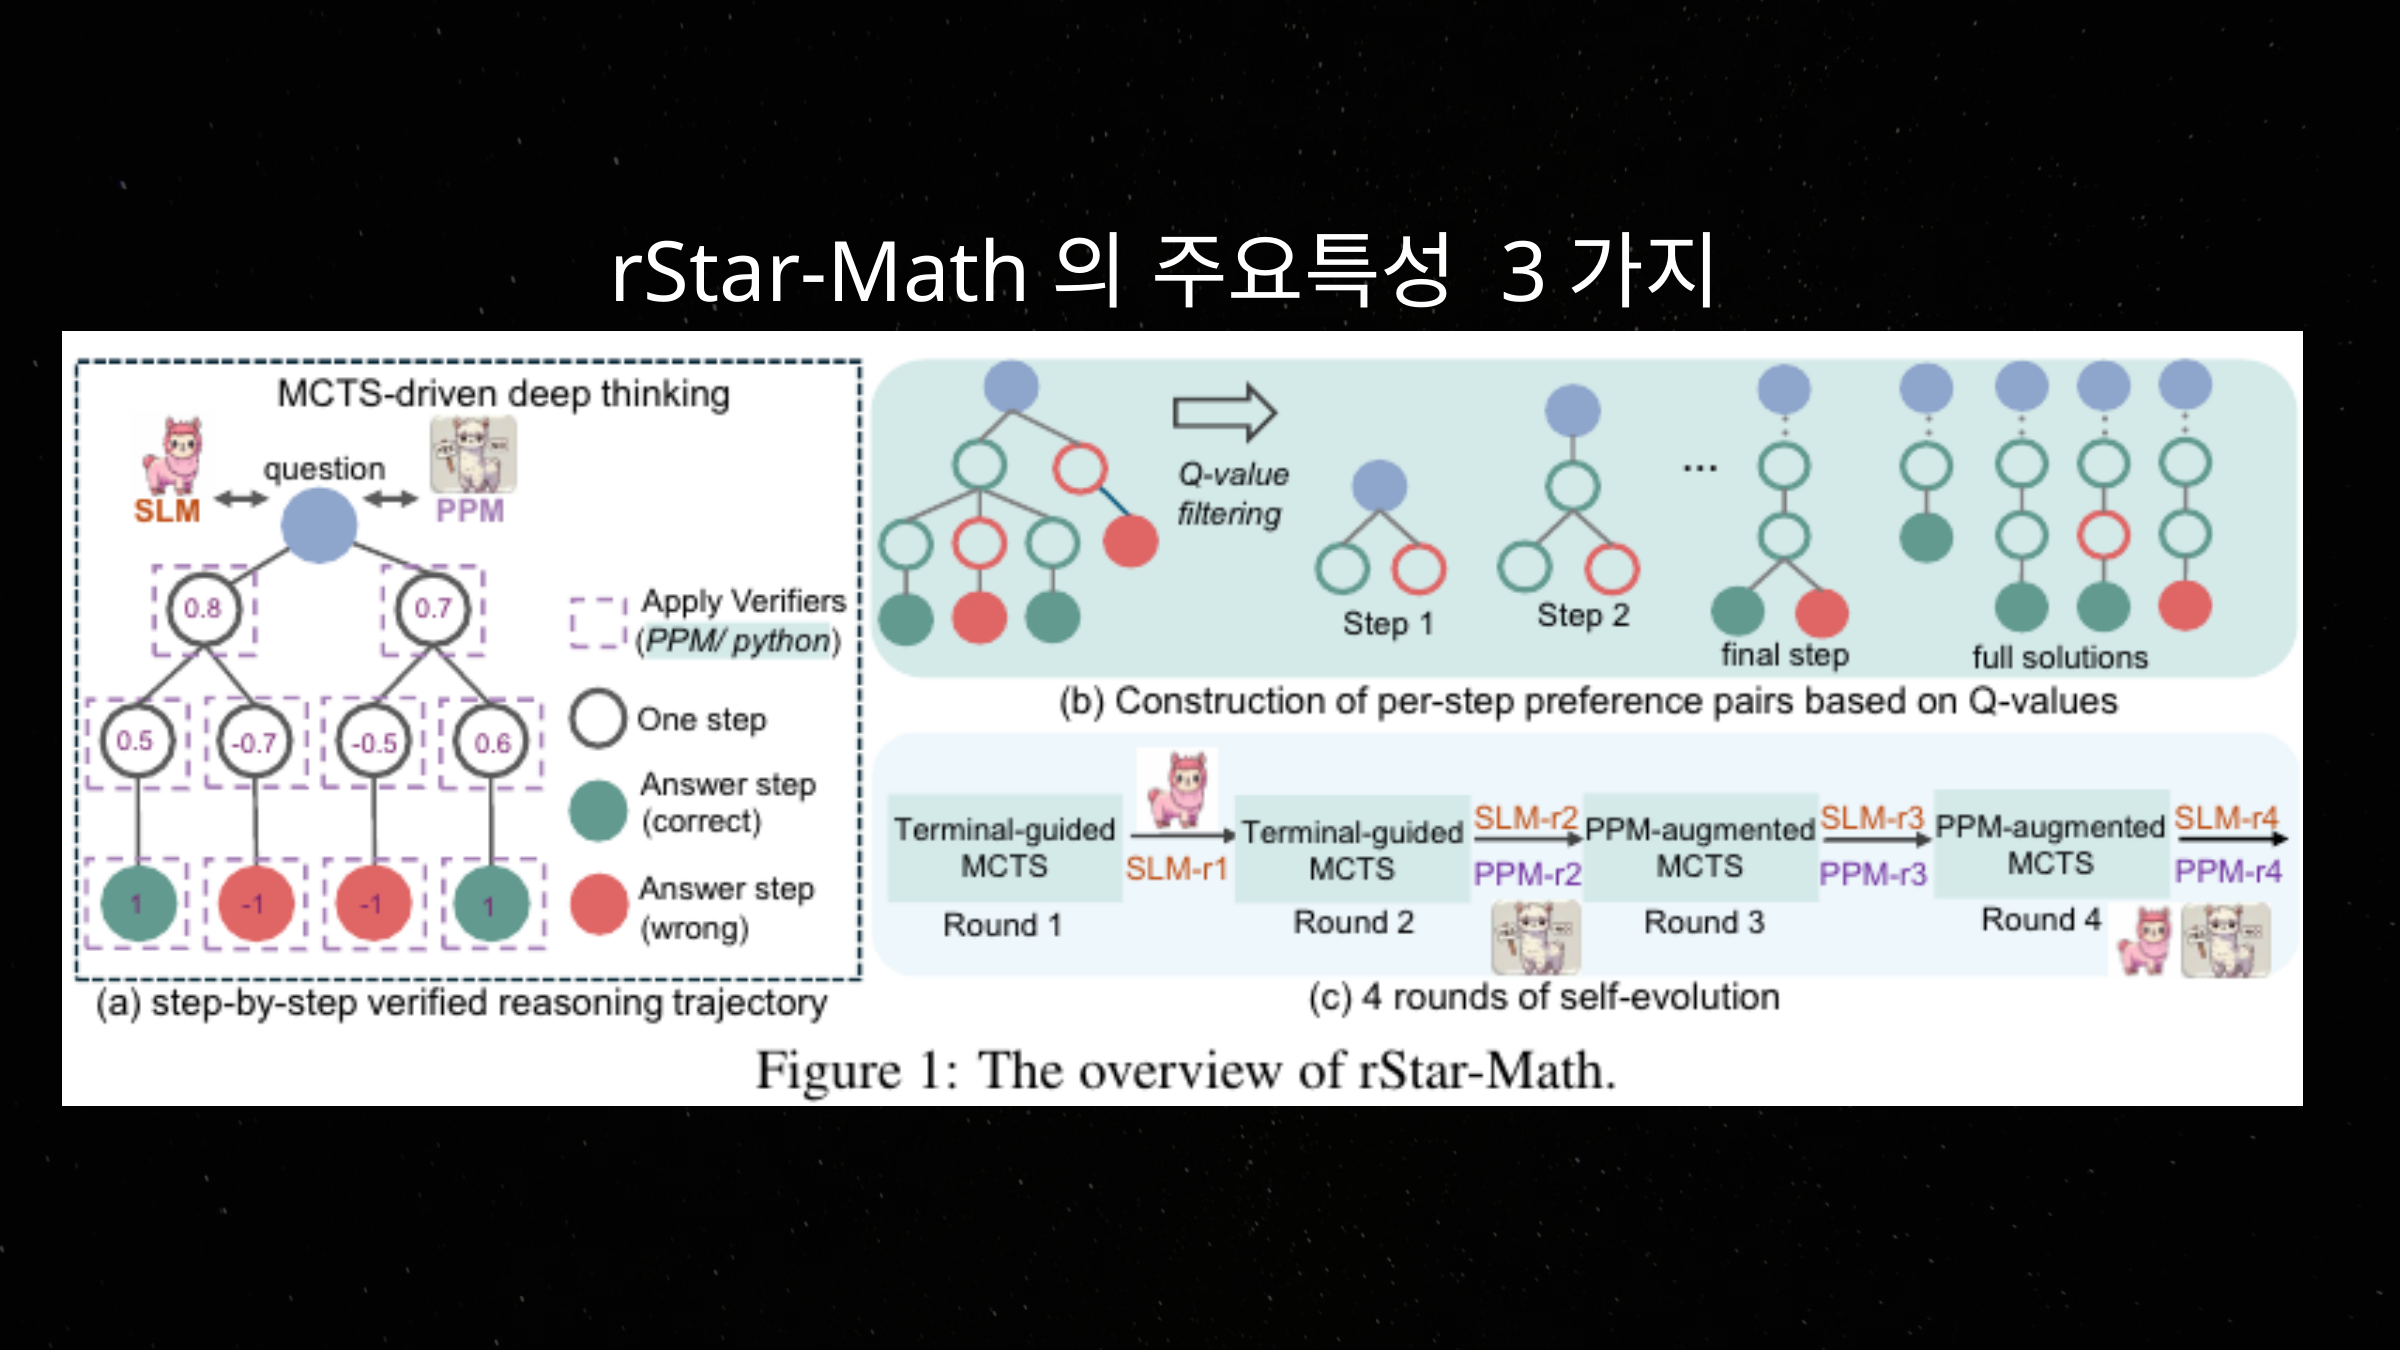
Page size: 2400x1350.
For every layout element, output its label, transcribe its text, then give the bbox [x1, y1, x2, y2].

picture [0, 0, 2400, 1350]
text_box rStar-Math의 주요특성 3가지 [255, 213, 2076, 331]
